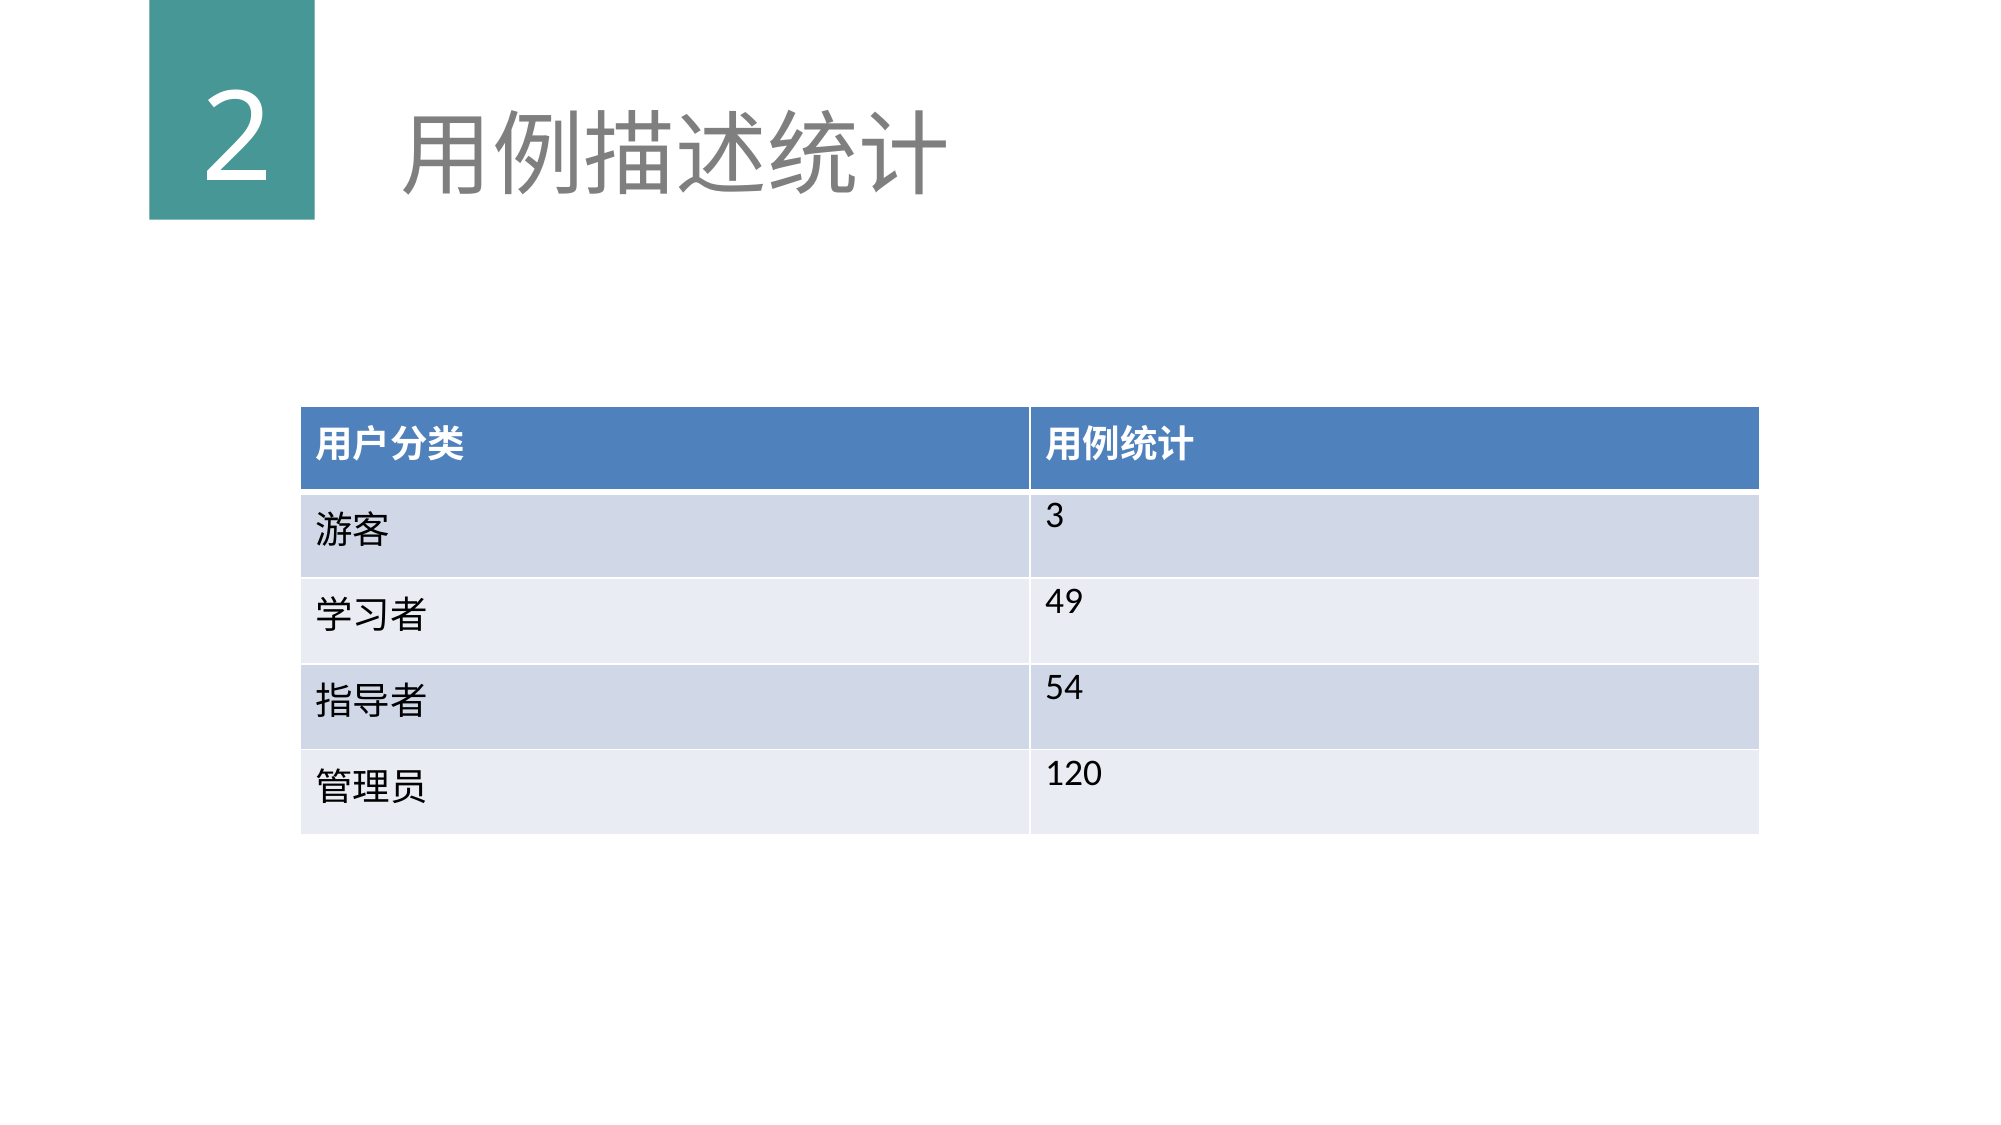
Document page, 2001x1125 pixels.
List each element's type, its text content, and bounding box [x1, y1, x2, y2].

table_cell 管理员 [301, 750, 1029, 834]
table_cell 3 [1031, 495, 1759, 577]
table_header 用例统计 [1031, 407, 1759, 489]
text_box 2 [154, 48, 320, 213]
table_header 用户分类 [301, 407, 1029, 489]
text_box [149, 0, 315, 220]
table_cell 学习者 [301, 579, 1029, 663]
table_cell 54 [1031, 665, 1759, 749]
text_box 用例描述统计 [385, 88, 1426, 214]
table_cell 49 [1031, 579, 1759, 663]
table_cell 指导者 [301, 665, 1029, 749]
table_cell 120 [1031, 750, 1759, 834]
table_cell 游客 [301, 495, 1029, 577]
